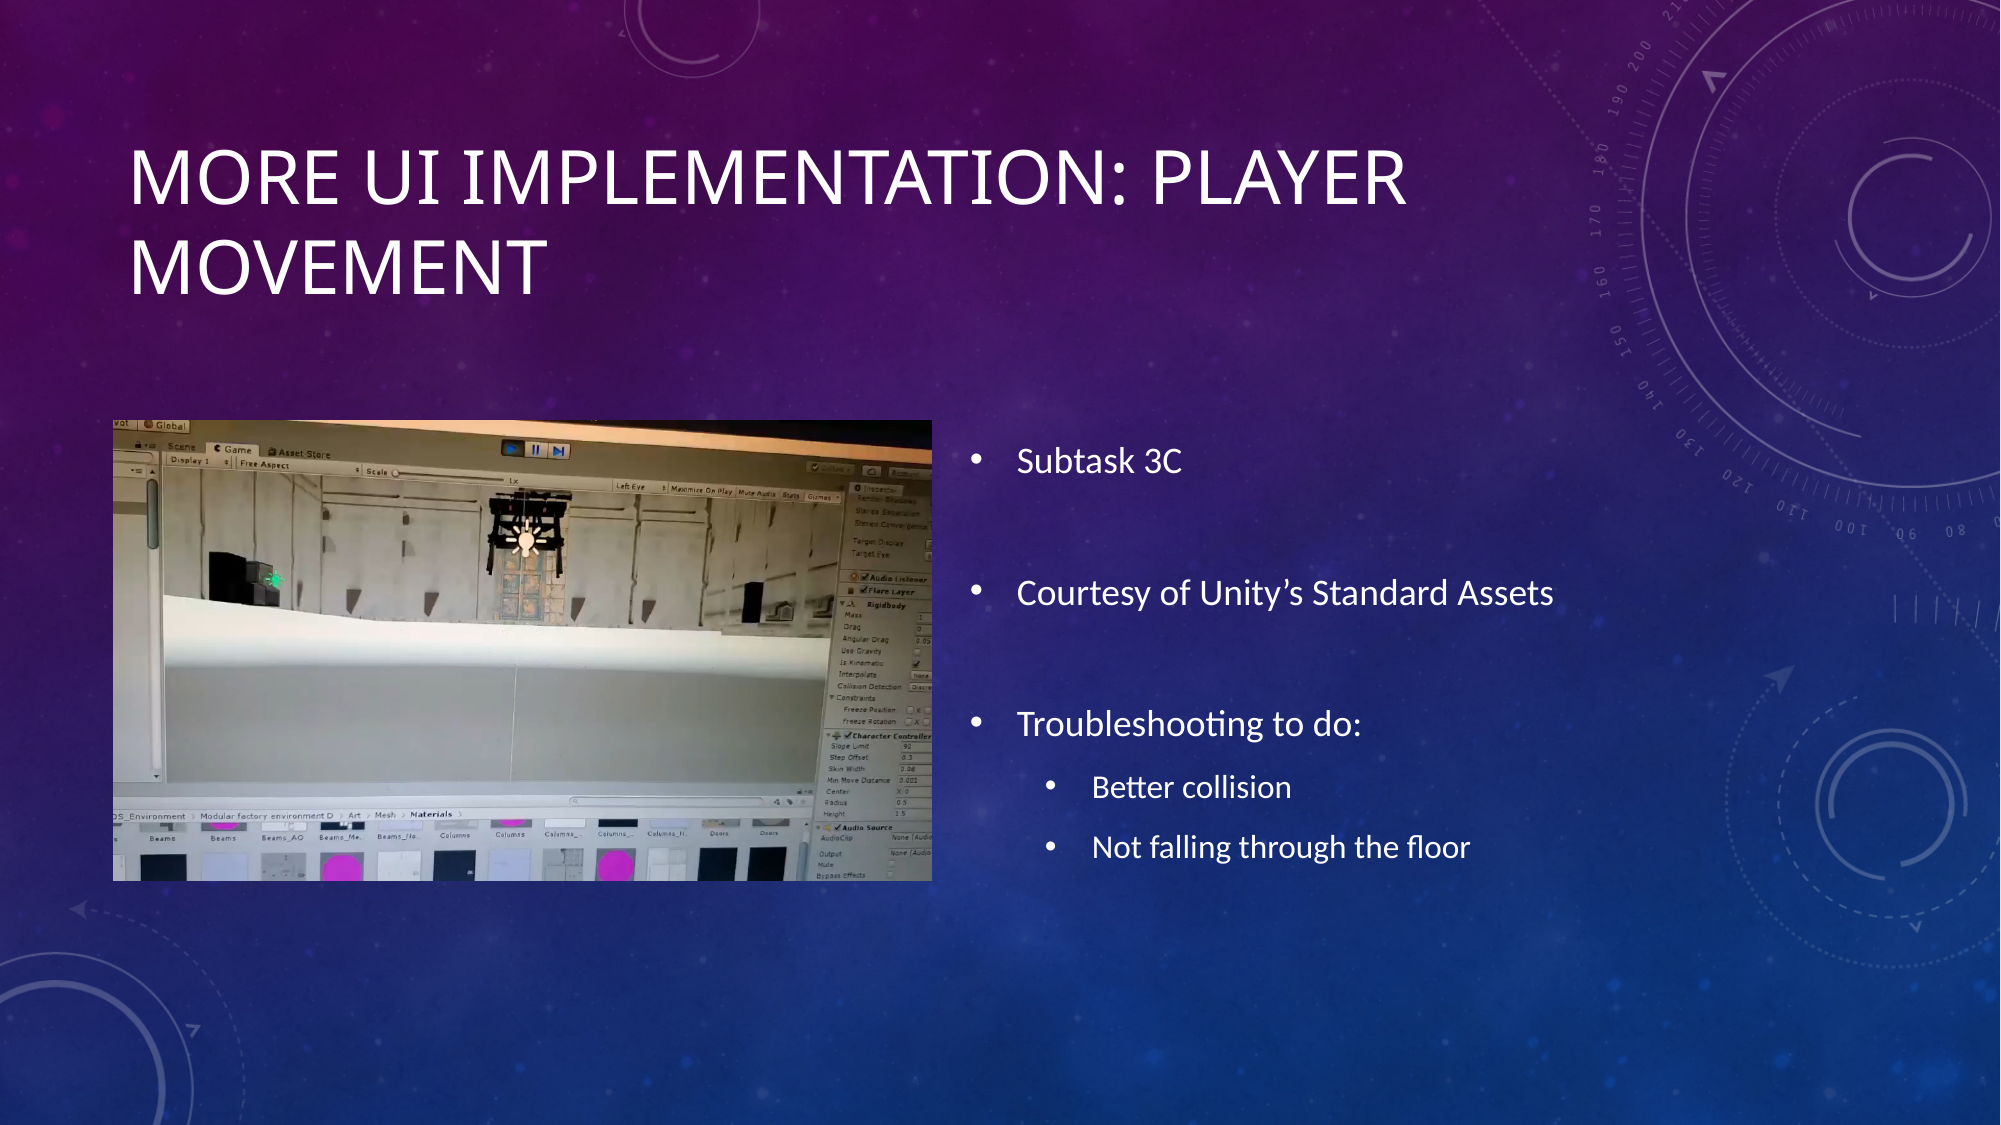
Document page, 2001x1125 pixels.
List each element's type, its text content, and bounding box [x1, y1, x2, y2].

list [112, 419, 933, 882]
list Subtask 3C Courtesy of Unity’s Standard Assets Troubleshooting to do: Better collision Not falling through the floor [955, 351, 1775, 950]
title More UI Implementation: Player movement [112, 99, 1775, 339]
picture [0, 0, 2001, 1125]
